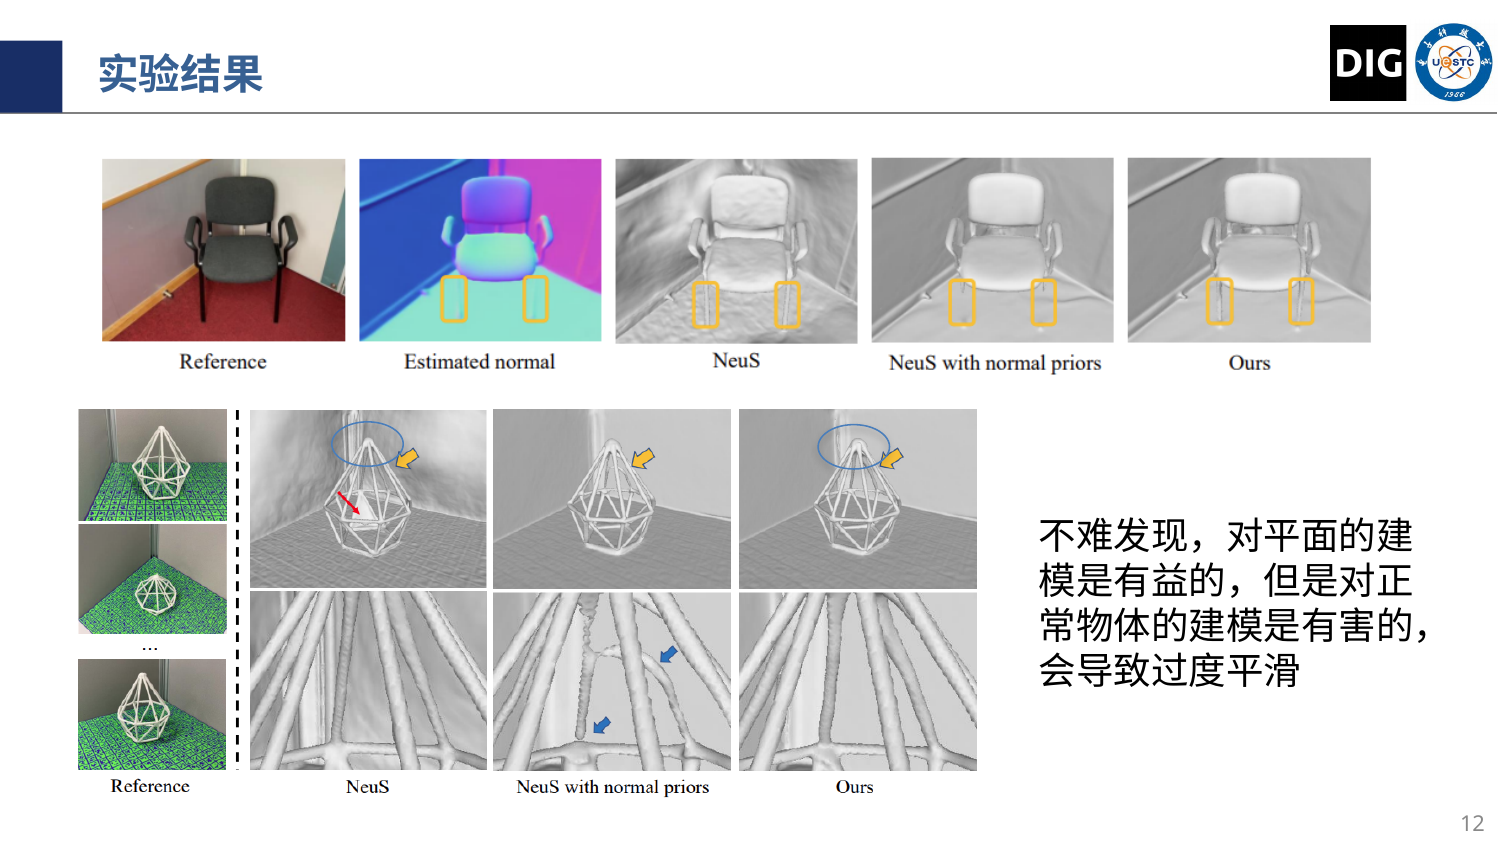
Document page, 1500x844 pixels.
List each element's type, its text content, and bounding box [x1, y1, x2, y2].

picture [1330, 19, 1498, 105]
text_box 12 [1149, 802, 1500, 844]
picture [57, 398, 1012, 813]
text_box 实验结果 [82, 40, 280, 106]
text_box 不难发现，对平面的建模是有益的，但是对正常物体的建模是有害的，会导致过度平滑 [1023, 504, 1456, 700]
picture [80, 133, 1384, 390]
